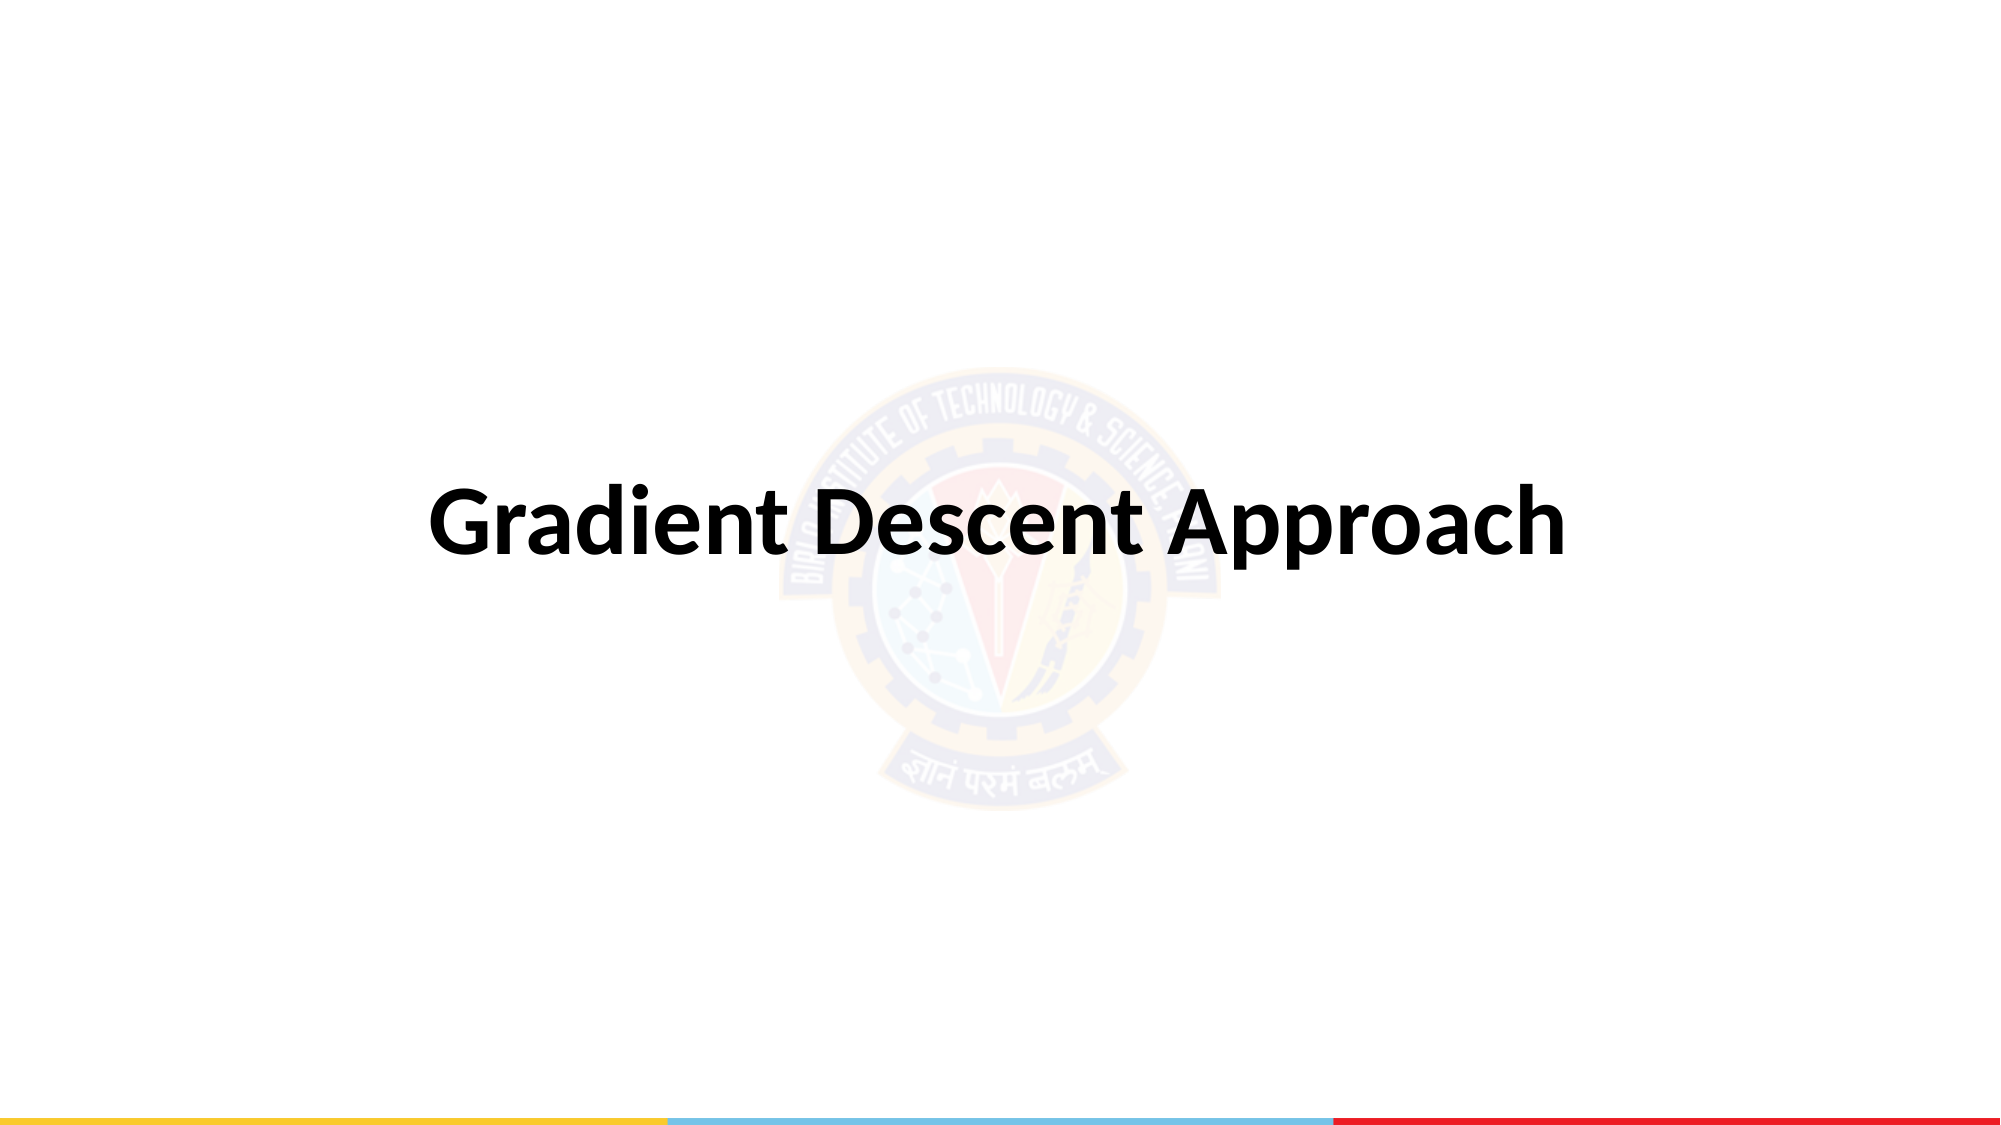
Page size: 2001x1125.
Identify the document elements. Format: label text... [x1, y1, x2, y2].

picture [0, 1118, 2000, 1125]
title Gradient Descent Approach [136, 280, 1862, 749]
